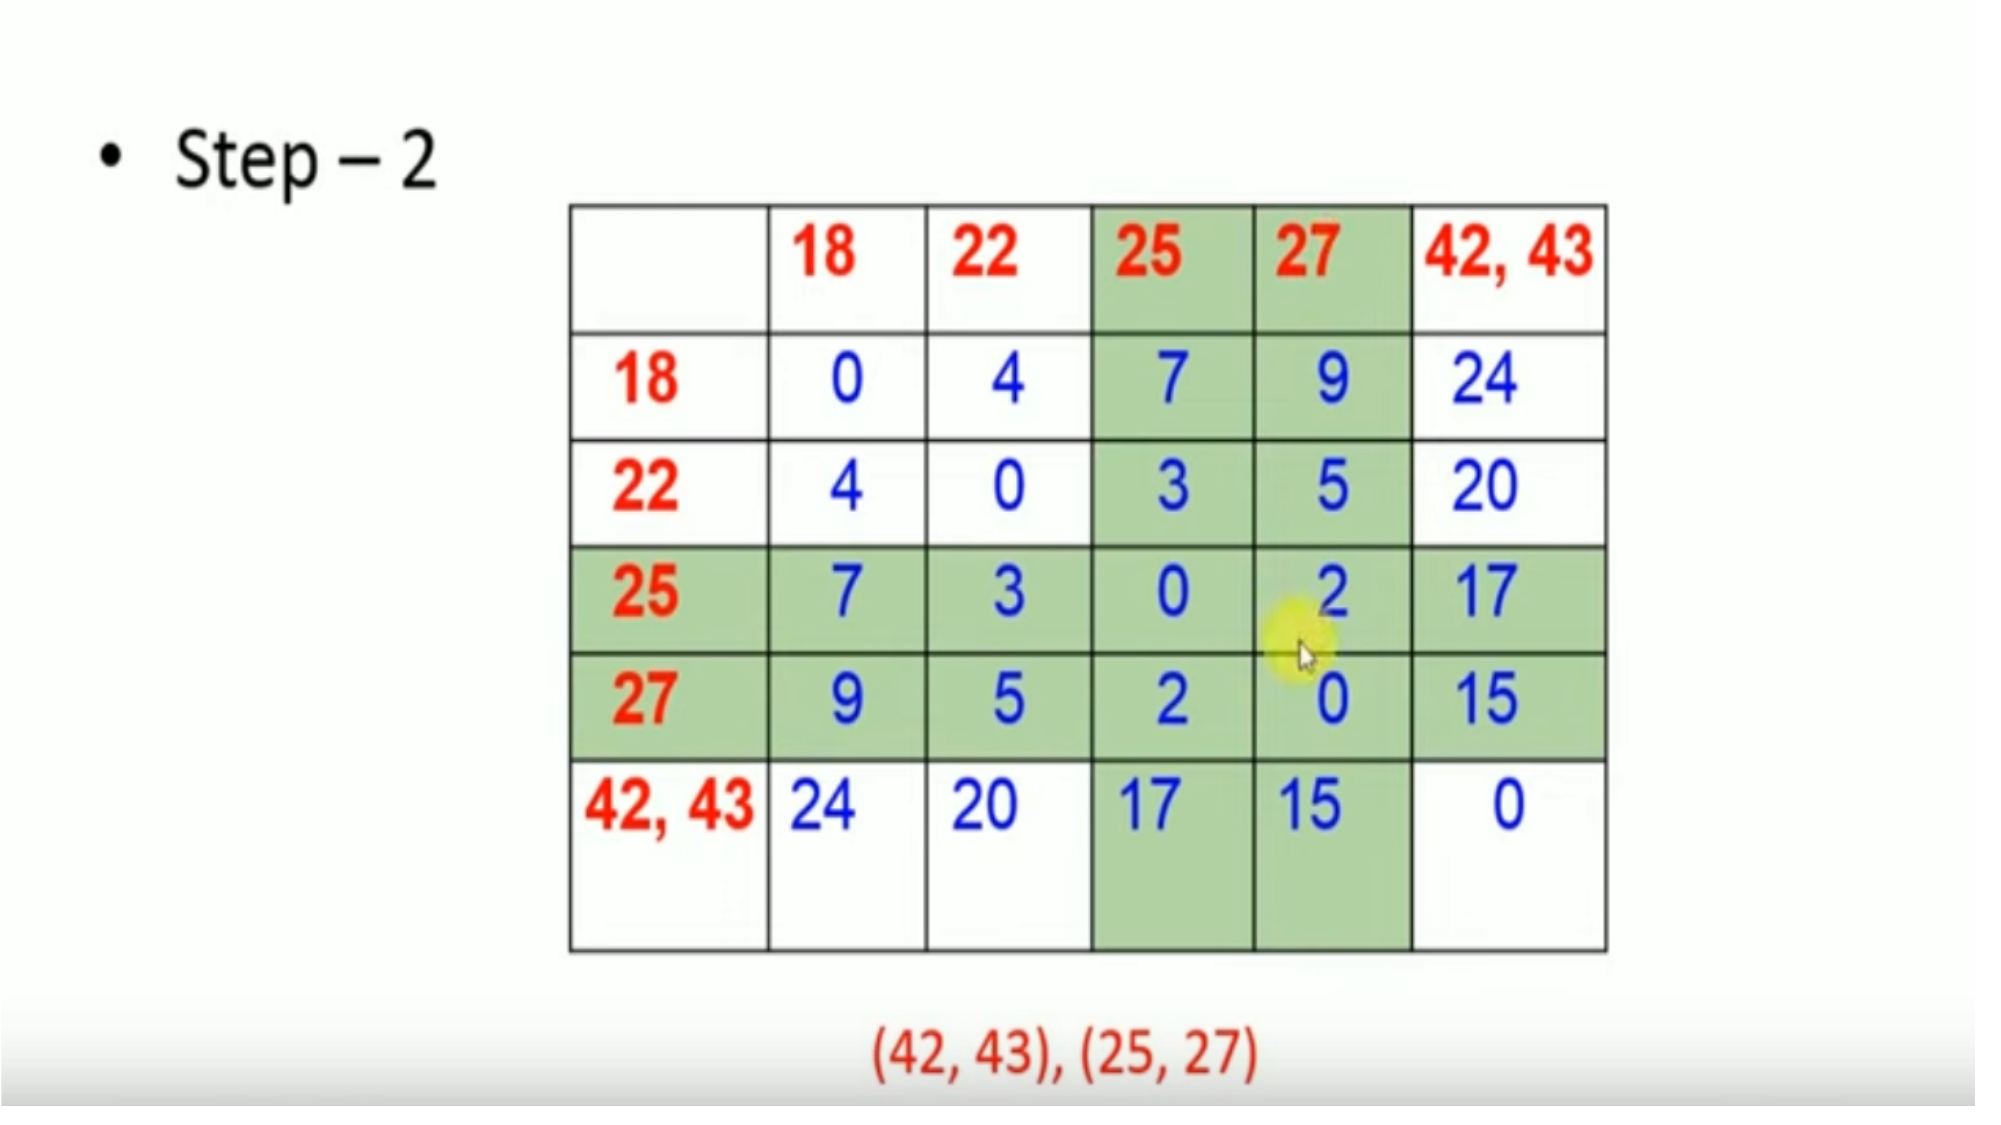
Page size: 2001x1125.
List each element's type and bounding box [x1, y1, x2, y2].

list [0, 0, 1975, 1106]
